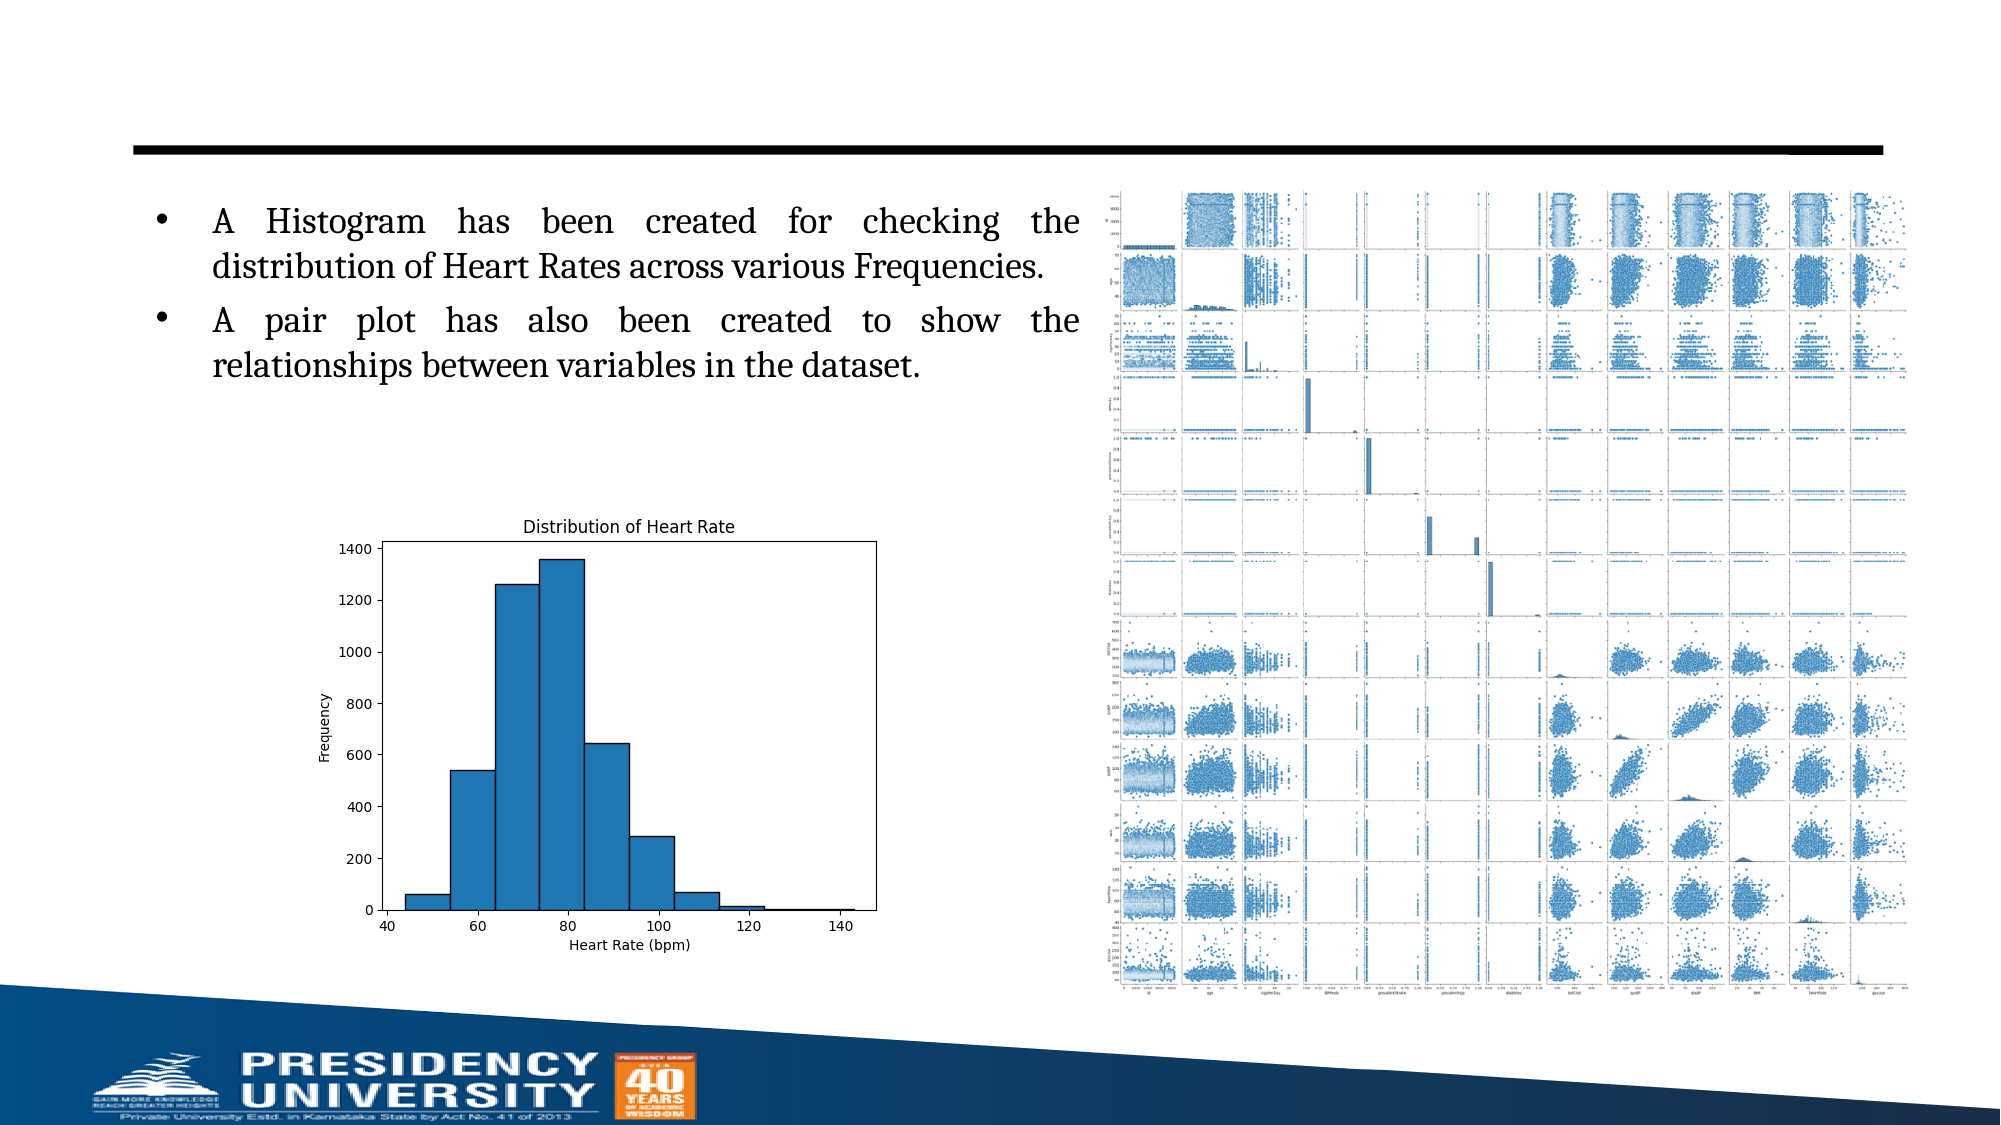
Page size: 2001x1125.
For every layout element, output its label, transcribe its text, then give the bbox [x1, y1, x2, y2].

picture [0, 188, 2000, 1125]
text_box A Histogram has been created for checking the distribution of Heart Rates across various Frequencies. A pair plot has also been created to show the relationships between variables in the dataset. [140, 188, 1096, 437]
picture [307, 508, 886, 963]
